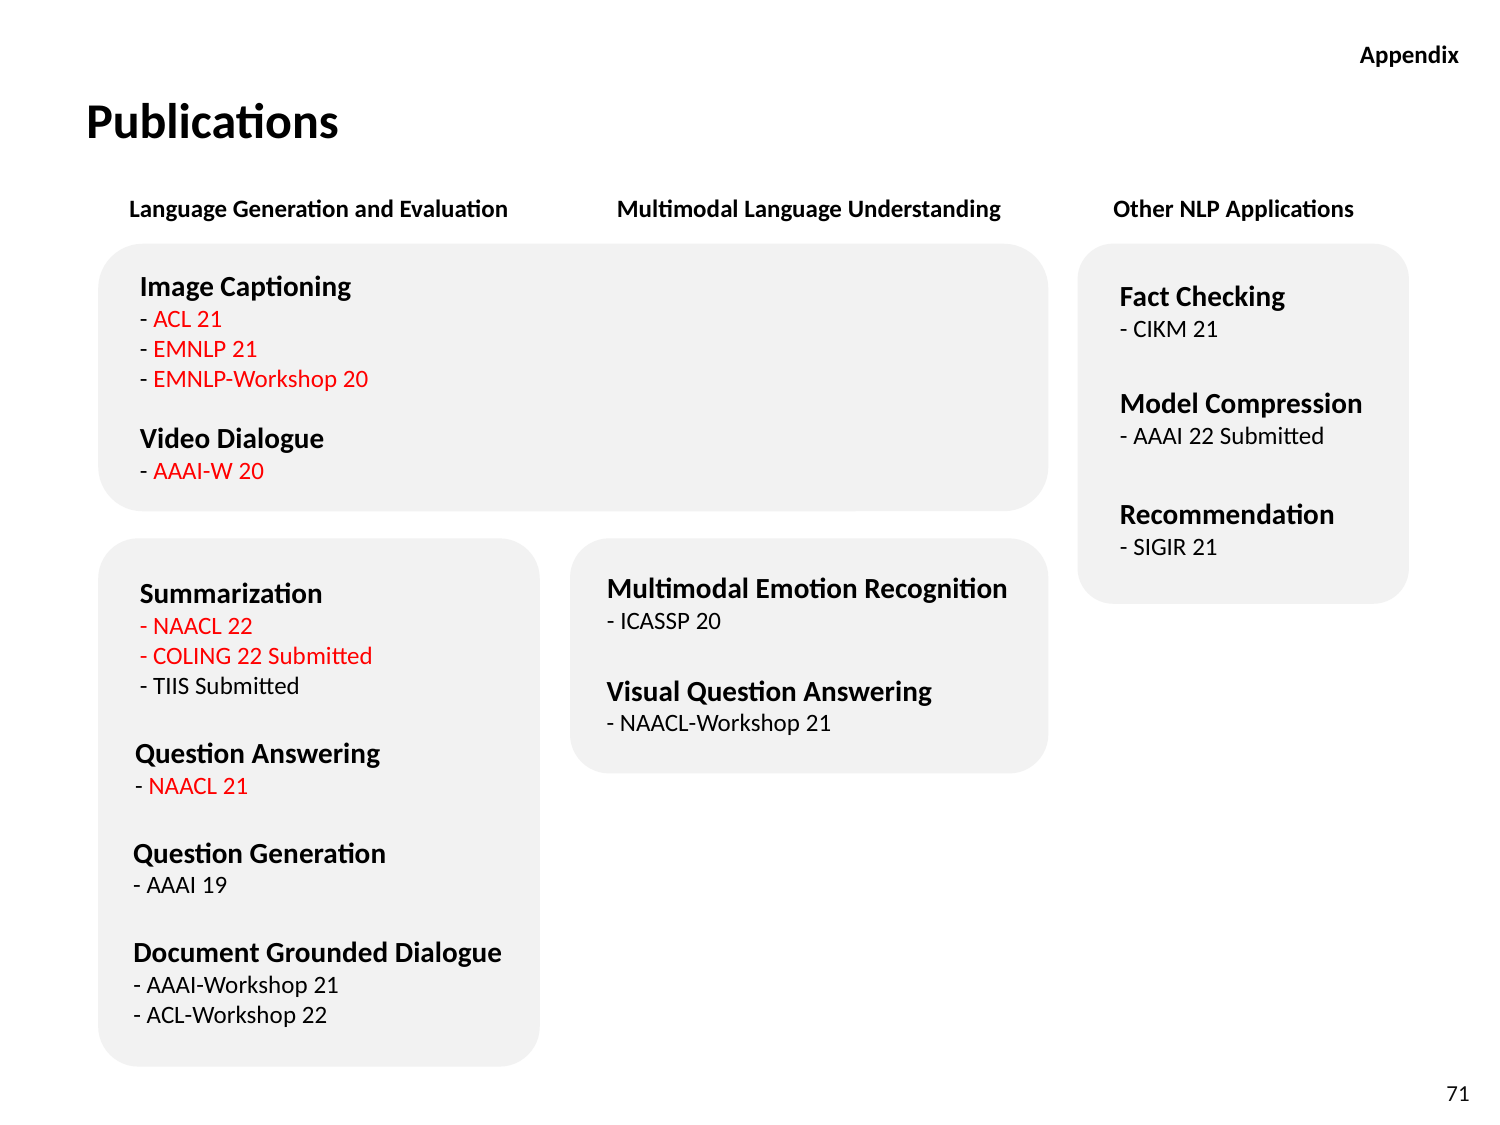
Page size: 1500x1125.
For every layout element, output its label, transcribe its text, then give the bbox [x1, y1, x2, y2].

text_box Document Grounded Dialogue - AAAI-Workshop 21 - ACL-Workshop 22 [118, 926, 525, 1036]
text_box Other NLP Applications [1094, 184, 1374, 230]
text_box Video Dialogue - AAAI-W 20 [125, 411, 352, 492]
text_box Appendix [1345, 31, 1475, 77]
text_box Image Captioning - ACL 21 - EMNLP 21 - EMNLP-Workshop 20 [125, 260, 454, 400]
text_box Summarization - NAACL 22 - COLING 22 Submitted - TIIS Submitted [125, 562, 419, 707]
text_box Model Compression - AAAI 22 Submitted [1105, 376, 1397, 457]
text_box Fact Checking - CIKM 21 [1105, 269, 1316, 350]
text_box Multimodal Emotion Recognition - ICASSP 20 [592, 562, 1028, 642]
text_box [568, 536, 1051, 776]
text_box Multimodal Language Understanding [591, 184, 1027, 230]
text_box [96, 536, 542, 1069]
text_box [1075, 241, 1411, 606]
text_box Question Generation - AAAI 19 [118, 826, 413, 907]
text_box Question Answering - NAACL 21 [120, 727, 397, 807]
text_box Publications [71, 81, 454, 161]
text_box [96, 241, 1051, 514]
text_box Language Generation and Evaluation [101, 184, 537, 230]
text_box Visual Question Answering - NAACL-Workshop 21 [591, 664, 965, 745]
text_box Recommendation - SIGIR 21 [1105, 483, 1363, 569]
